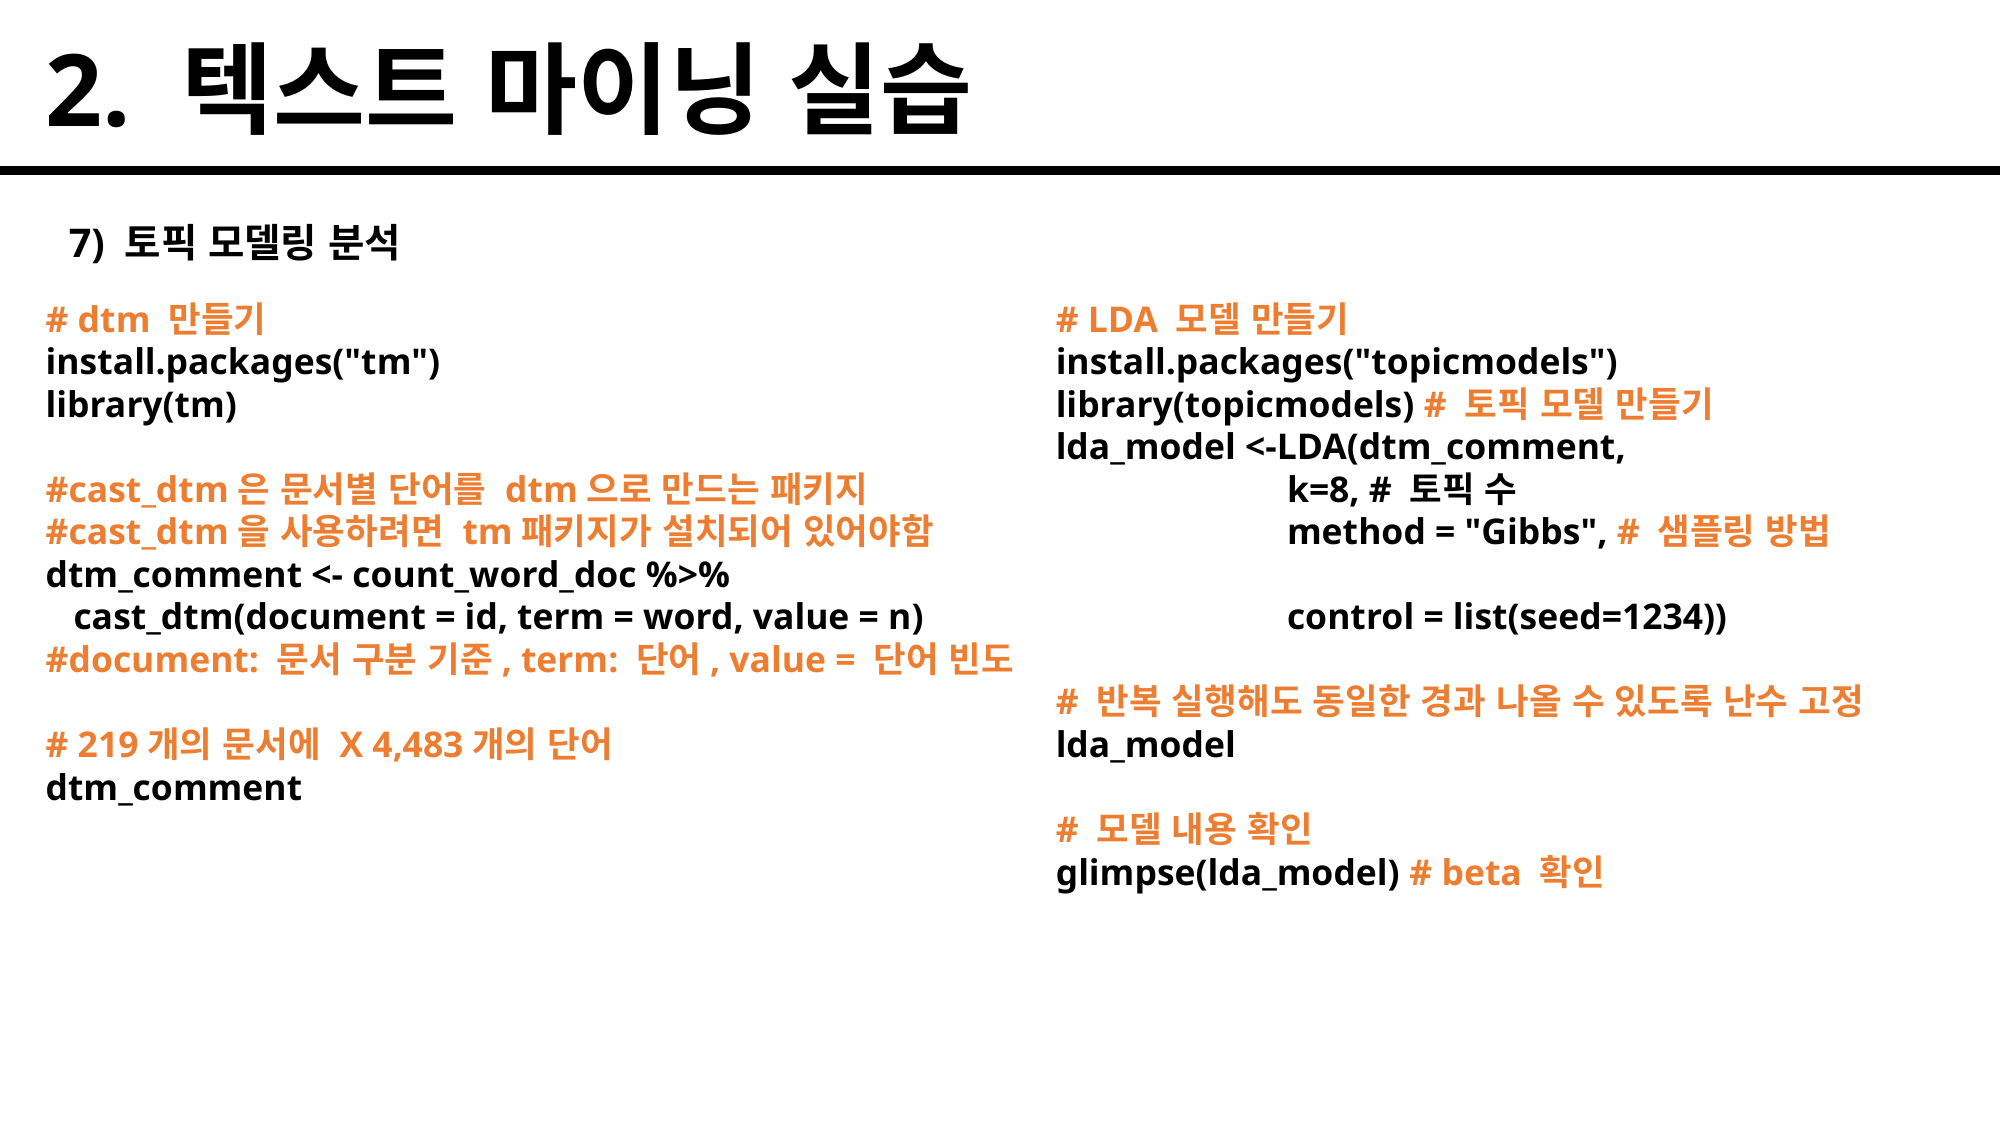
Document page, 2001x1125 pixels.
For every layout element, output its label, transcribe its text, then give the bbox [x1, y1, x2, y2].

text_box # dtm 만들기 install.packages("tm") library(tm) #cast_dtm은 문서별 단어를 dtm으로 만드는 패키지 #cast_dtm을 사용하려면 tm패키지가 설치되어 있어야함 dtm_comment <- count_word_doc %>% cast_dtm(document = id, term = word, value = n) #document: 문서 구분 기준, term: 단어, value = 단어 빈도 # 219개의 문서에 X 4,483개의 단어 dtm_comment [30, 289, 1041, 815]
text_box 2. 텍스트 마이닝 실습 [30, 19, 1823, 155]
text_box # LDA 모델 만들기 install.packages("topicmodels") library(topicmodels) # 토픽 모델 만들기 lda_model <-LDA(dtm_comment, k=8, # 토픽 수 method = "Gibbs", # 샘플링 방법 control = list(seed=1234)) # 반복 실행해도 동일한 경과 나올 수 있도록 난수 고정 lda_model # 모델 내용 확인 glimpse(lda_model) # beta 확인 [1041, 289, 1964, 900]
text_box 7) 토픽 모델링 분석 [54, 186, 1903, 273]
